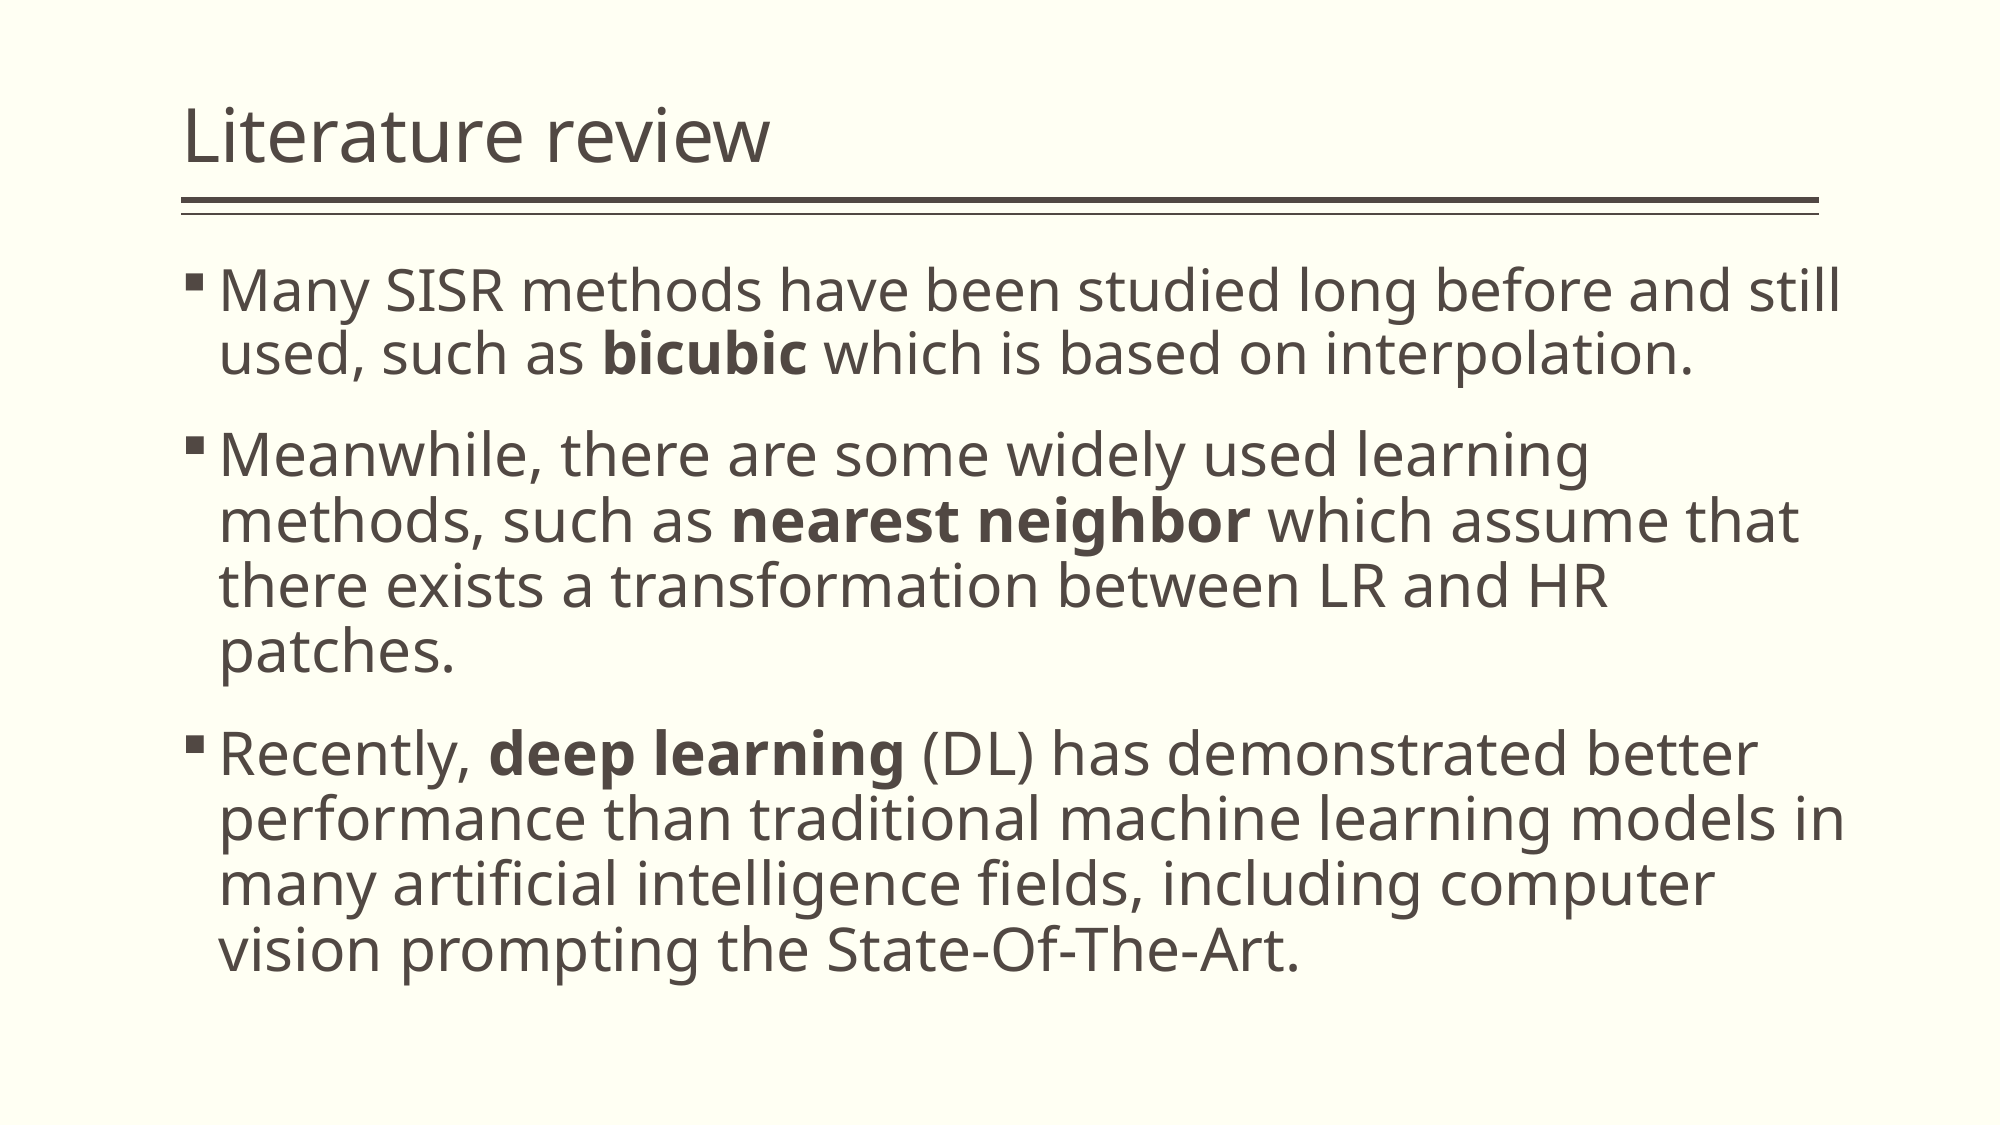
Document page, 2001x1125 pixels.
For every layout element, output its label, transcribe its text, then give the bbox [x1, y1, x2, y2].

list Many SISR methods have been studied long before and still used, such as bicubic which is based on interpolation. Meanwhile, there are some widely used learning methods, such as nearest neighbor which assume that there exists a transformation between LR and HR patches. Recently, deep learning (DL) has demonstrated better performance than traditional machine learning models in many artificial intelligence fields, including computer vision prompting the State-Of-The-Art. [181, 253, 1862, 1037]
title Literature review [181, 6, 1819, 186]
